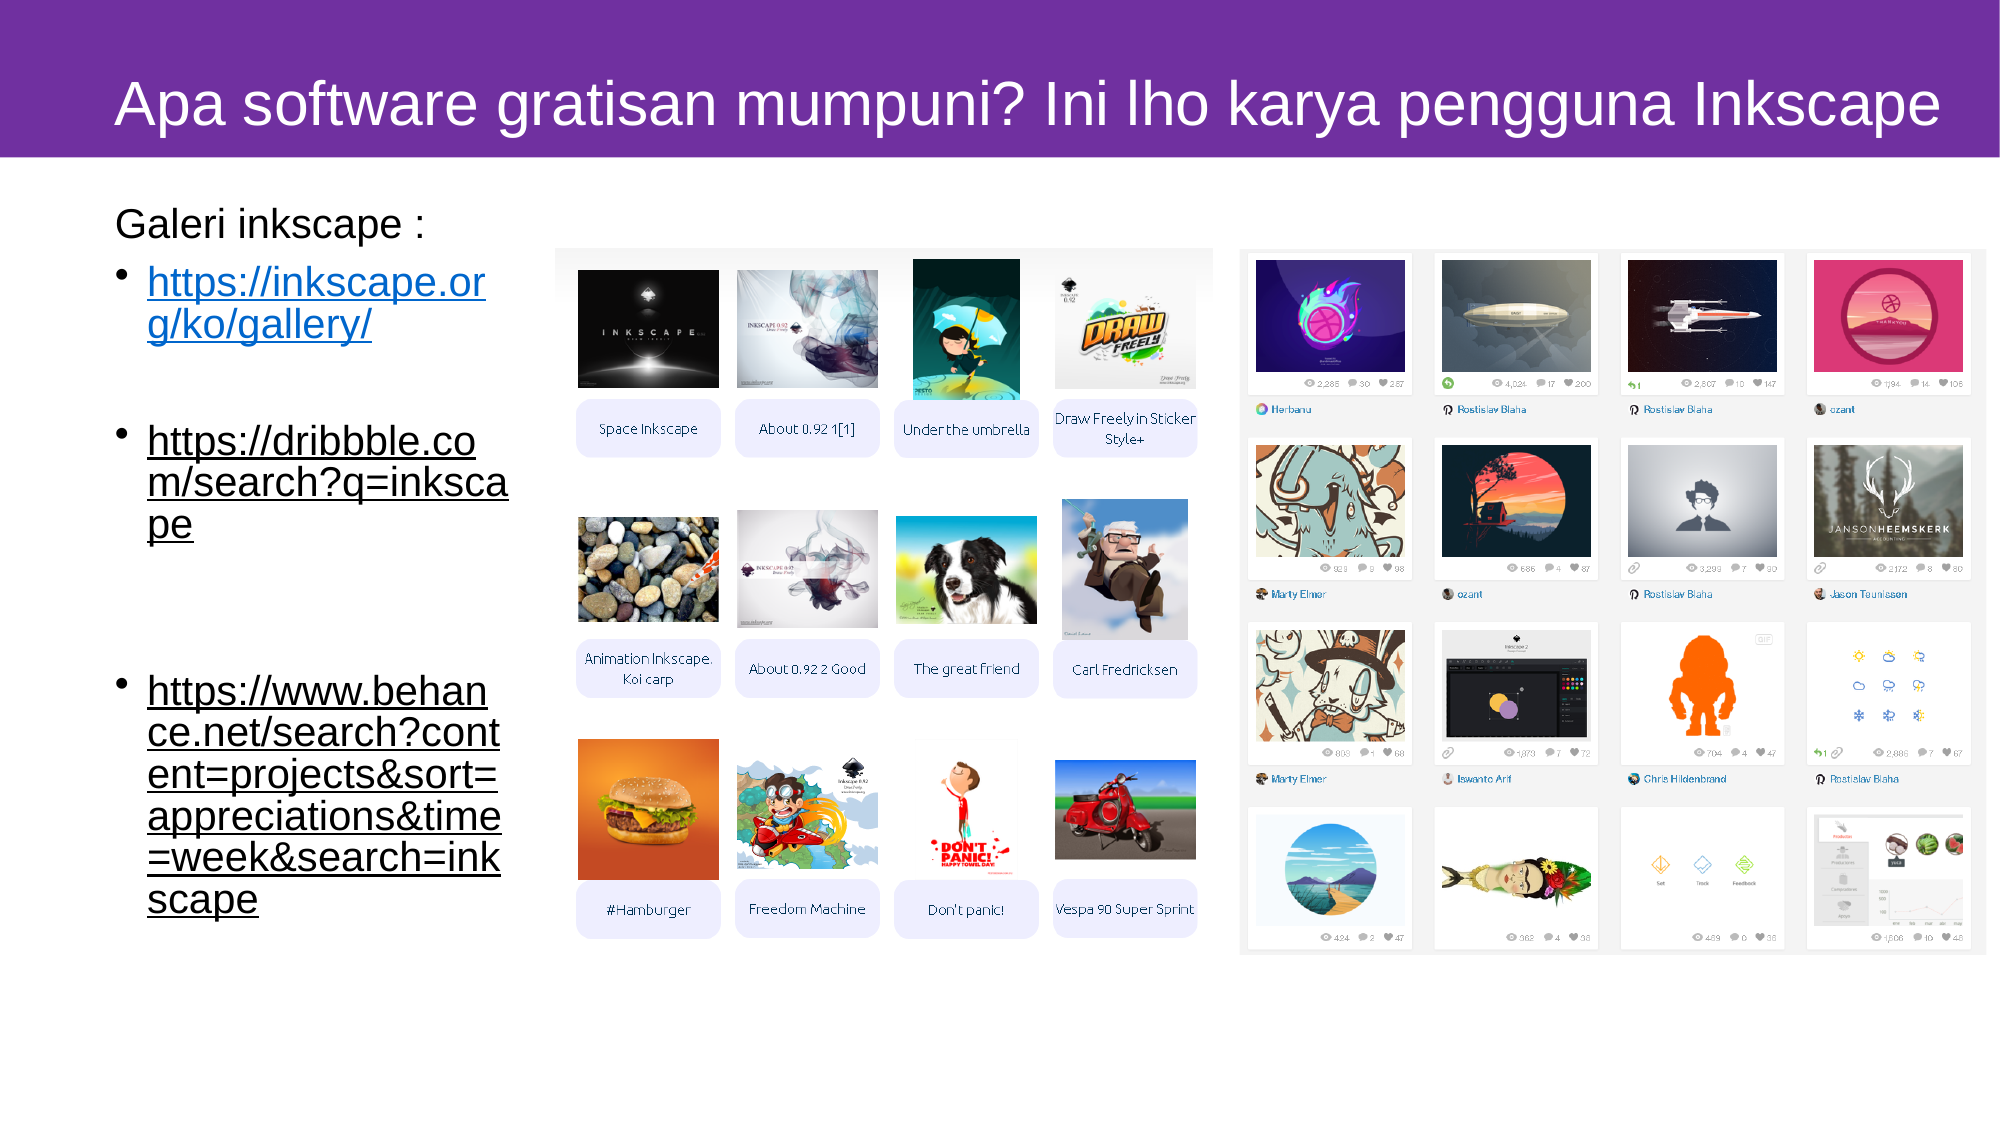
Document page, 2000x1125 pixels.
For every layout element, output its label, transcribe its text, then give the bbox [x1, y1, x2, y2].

picture [1239, 248, 1987, 956]
list Galeri inkscape : https://inkscape.org/ko/gallery/ https://dribbble.com/search?q=inkscape https://www.behance.net/search?content=projects&sort=appreciations&time=week&search=inkscape [99, 188, 524, 1006]
picture [555, 248, 1213, 956]
title Apa software gratisan mumpuni? Ini lho karya pengguna Inkscape [99, 44, 1987, 155]
